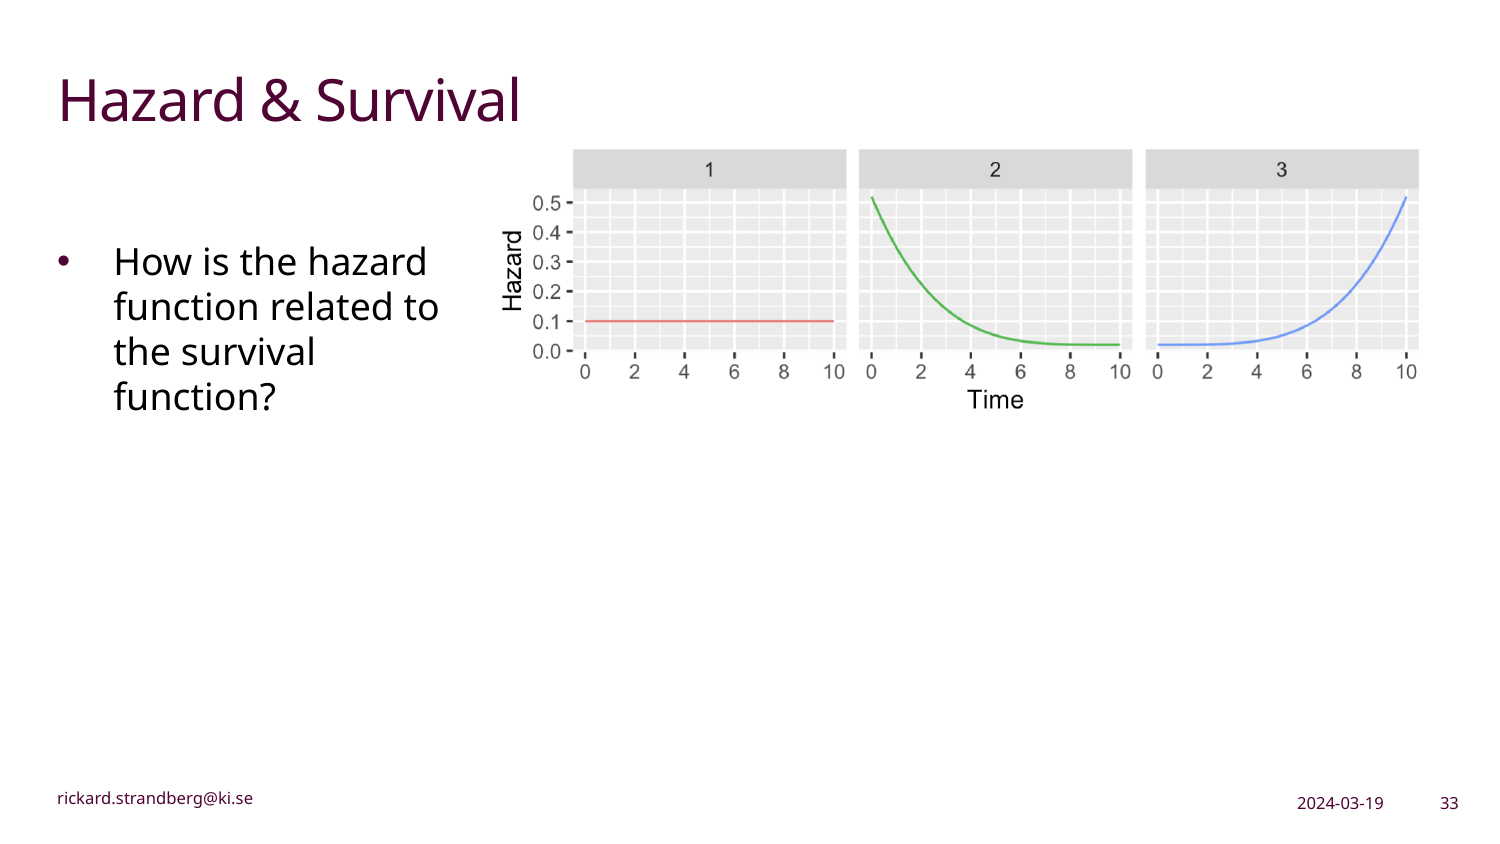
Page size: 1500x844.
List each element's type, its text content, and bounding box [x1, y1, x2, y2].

footer rickard.strandberg@ki.se [41, 785, 408, 814]
title Hazard & Survival [41, 55, 1458, 197]
picture [490, 136, 1425, 423]
slide_number 33 [1361, 785, 1474, 814]
list How is the hazard function related to the survival function? [42, 230, 458, 754]
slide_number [1086, 785, 1361, 814]
